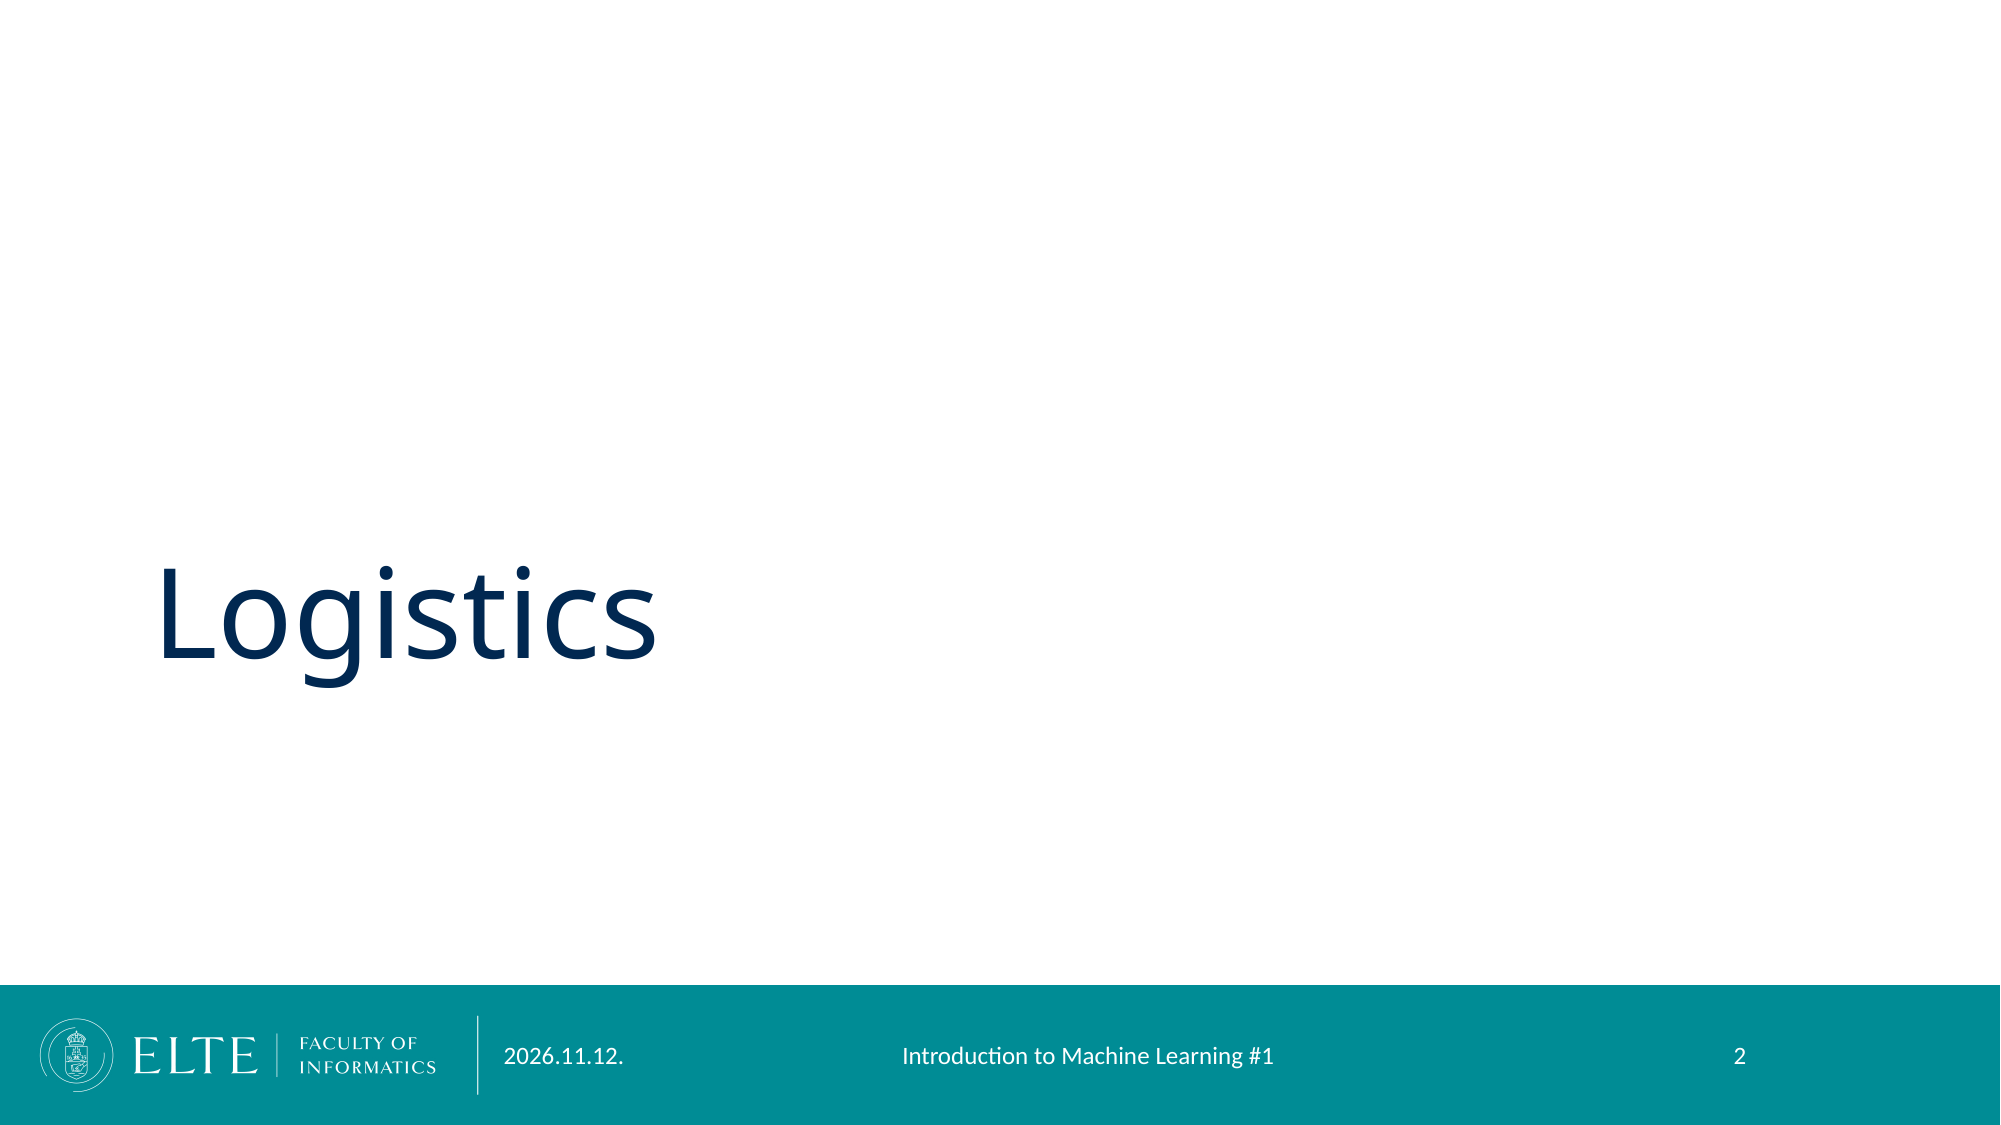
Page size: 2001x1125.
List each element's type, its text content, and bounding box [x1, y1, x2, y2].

slide_number 2 [1462, 1024, 1762, 1084]
title Logistics [137, 225, 1863, 693]
slide_number 2023. 09. 13. [488, 1024, 715, 1085]
picture [0, 985, 2000, 1125]
footer Introduction to Machine Learning #1 [751, 1024, 1427, 1085]
